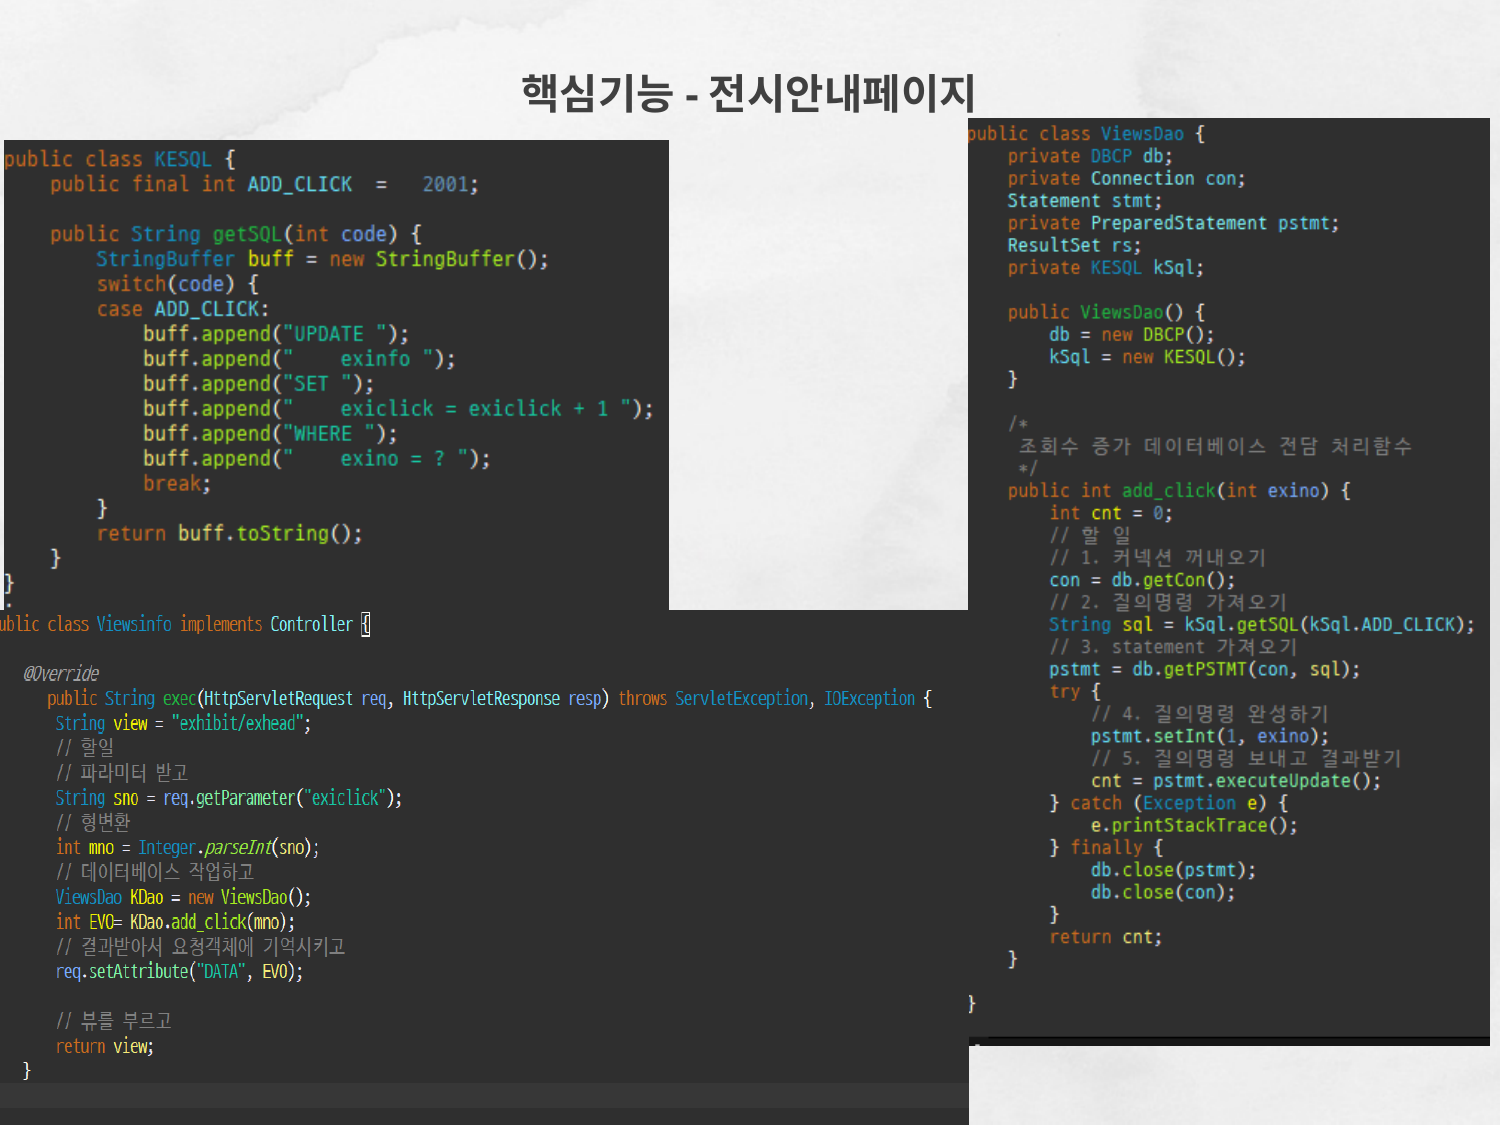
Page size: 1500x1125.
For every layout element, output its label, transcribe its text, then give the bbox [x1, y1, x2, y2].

picture [0, 0, 1500, 1125]
title 핵심기능-전시안내페이지 [75, 45, 1425, 141]
